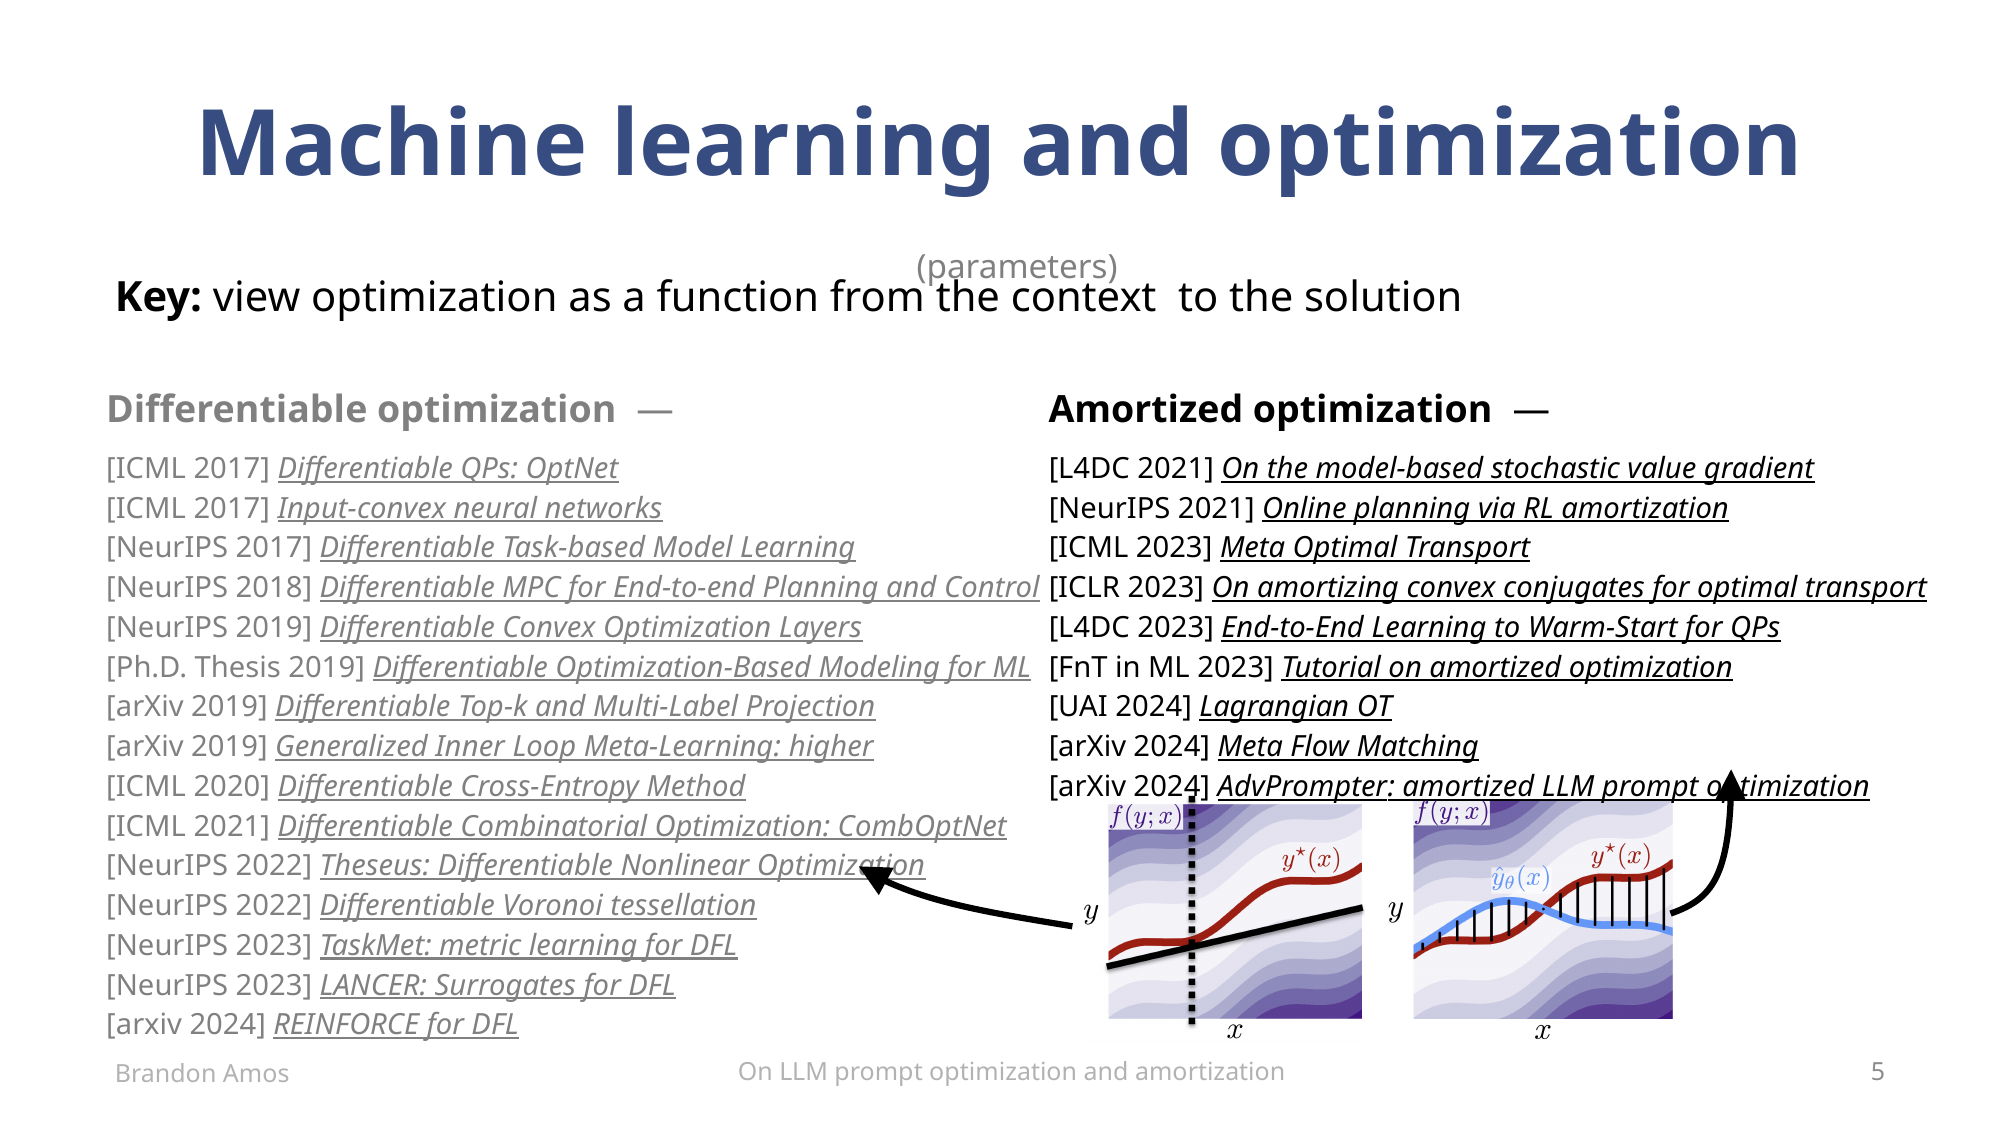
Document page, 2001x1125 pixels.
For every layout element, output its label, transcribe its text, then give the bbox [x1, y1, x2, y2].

text_box [1680, 769, 1742, 911]
text_box [L4DC 2021] On the model-based stochastic value gradient [NeurIPS 2021] Online planning via RL amortization [ICML 2023] Meta Optimal Transport [ICLR 2023] On amortizing convex conjugates for optimal transport [L4DC 2023] End-to-End Learning to Warm-Start for QPs [FnT in ML 2023] Tutorial on amortized optimization [UAI 2024] Lagrangian OT [arXiv 2024] Meta Flow Matching [arXiv 2024] AdvPrompter: amortized LLM prompt optimization [1033, 441, 2000, 818]
text_box (parameters) [901, 237, 1167, 323]
title Machine learning and optimization [99, 45, 1900, 233]
picture [1081, 792, 1366, 1043]
slide_number Brandon Amos [99, 1042, 567, 1103]
picture [1383, 793, 1677, 1043]
footer On LLM prompt optimization and amortization [590, 1042, 1433, 1103]
slide_number 5 [1433, 1042, 1900, 1103]
text_box [858, 866, 1073, 928]
